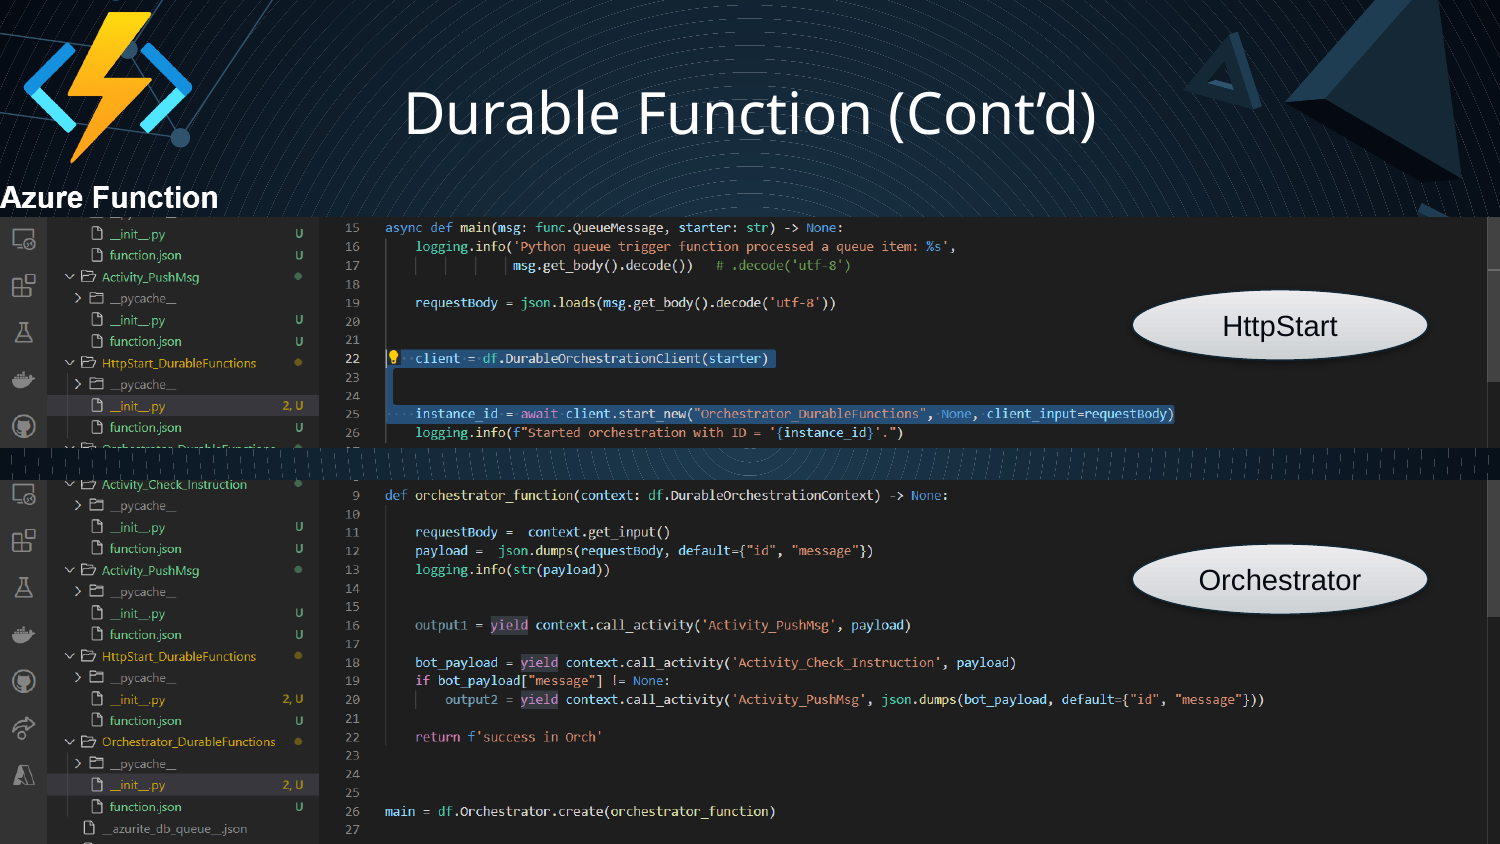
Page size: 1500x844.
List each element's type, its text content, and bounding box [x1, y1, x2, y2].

picture [0, 12, 1500, 448]
title Durable Function (Cont’d) [223, 86, 1383, 135]
picture [0, 480, 1500, 844]
